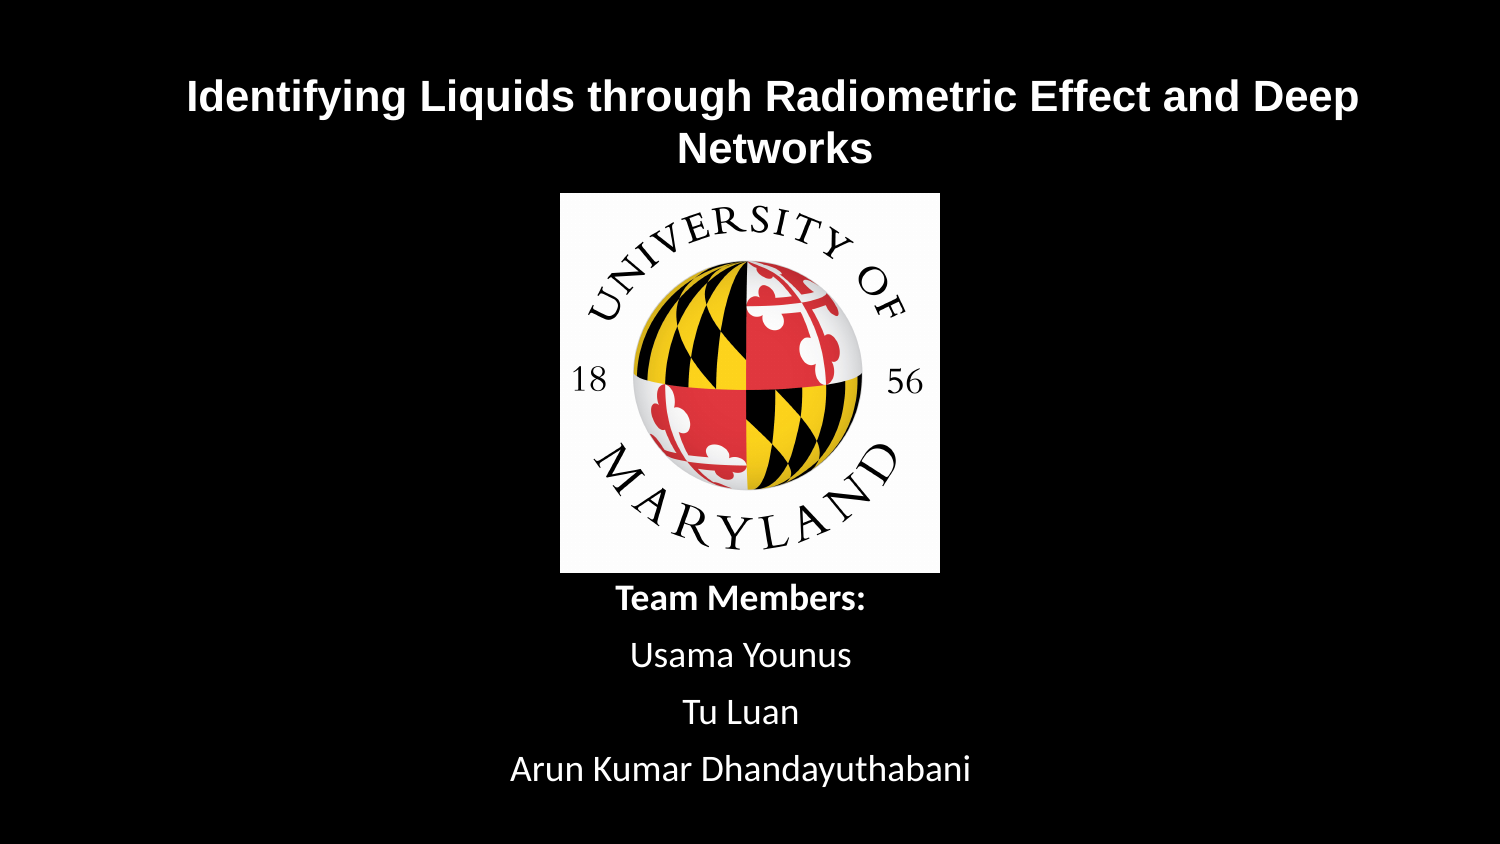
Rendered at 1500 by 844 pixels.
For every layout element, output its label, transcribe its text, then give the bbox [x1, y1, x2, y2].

subtitle Team Members: Usama Younus Tu Luan Arun Kumar Dhandayuthabani [178, 572, 1304, 799]
picture [560, 192, 940, 573]
title Identifying Liquids through Radiometric Effect and Deep Networks [175, 60, 1375, 179]
